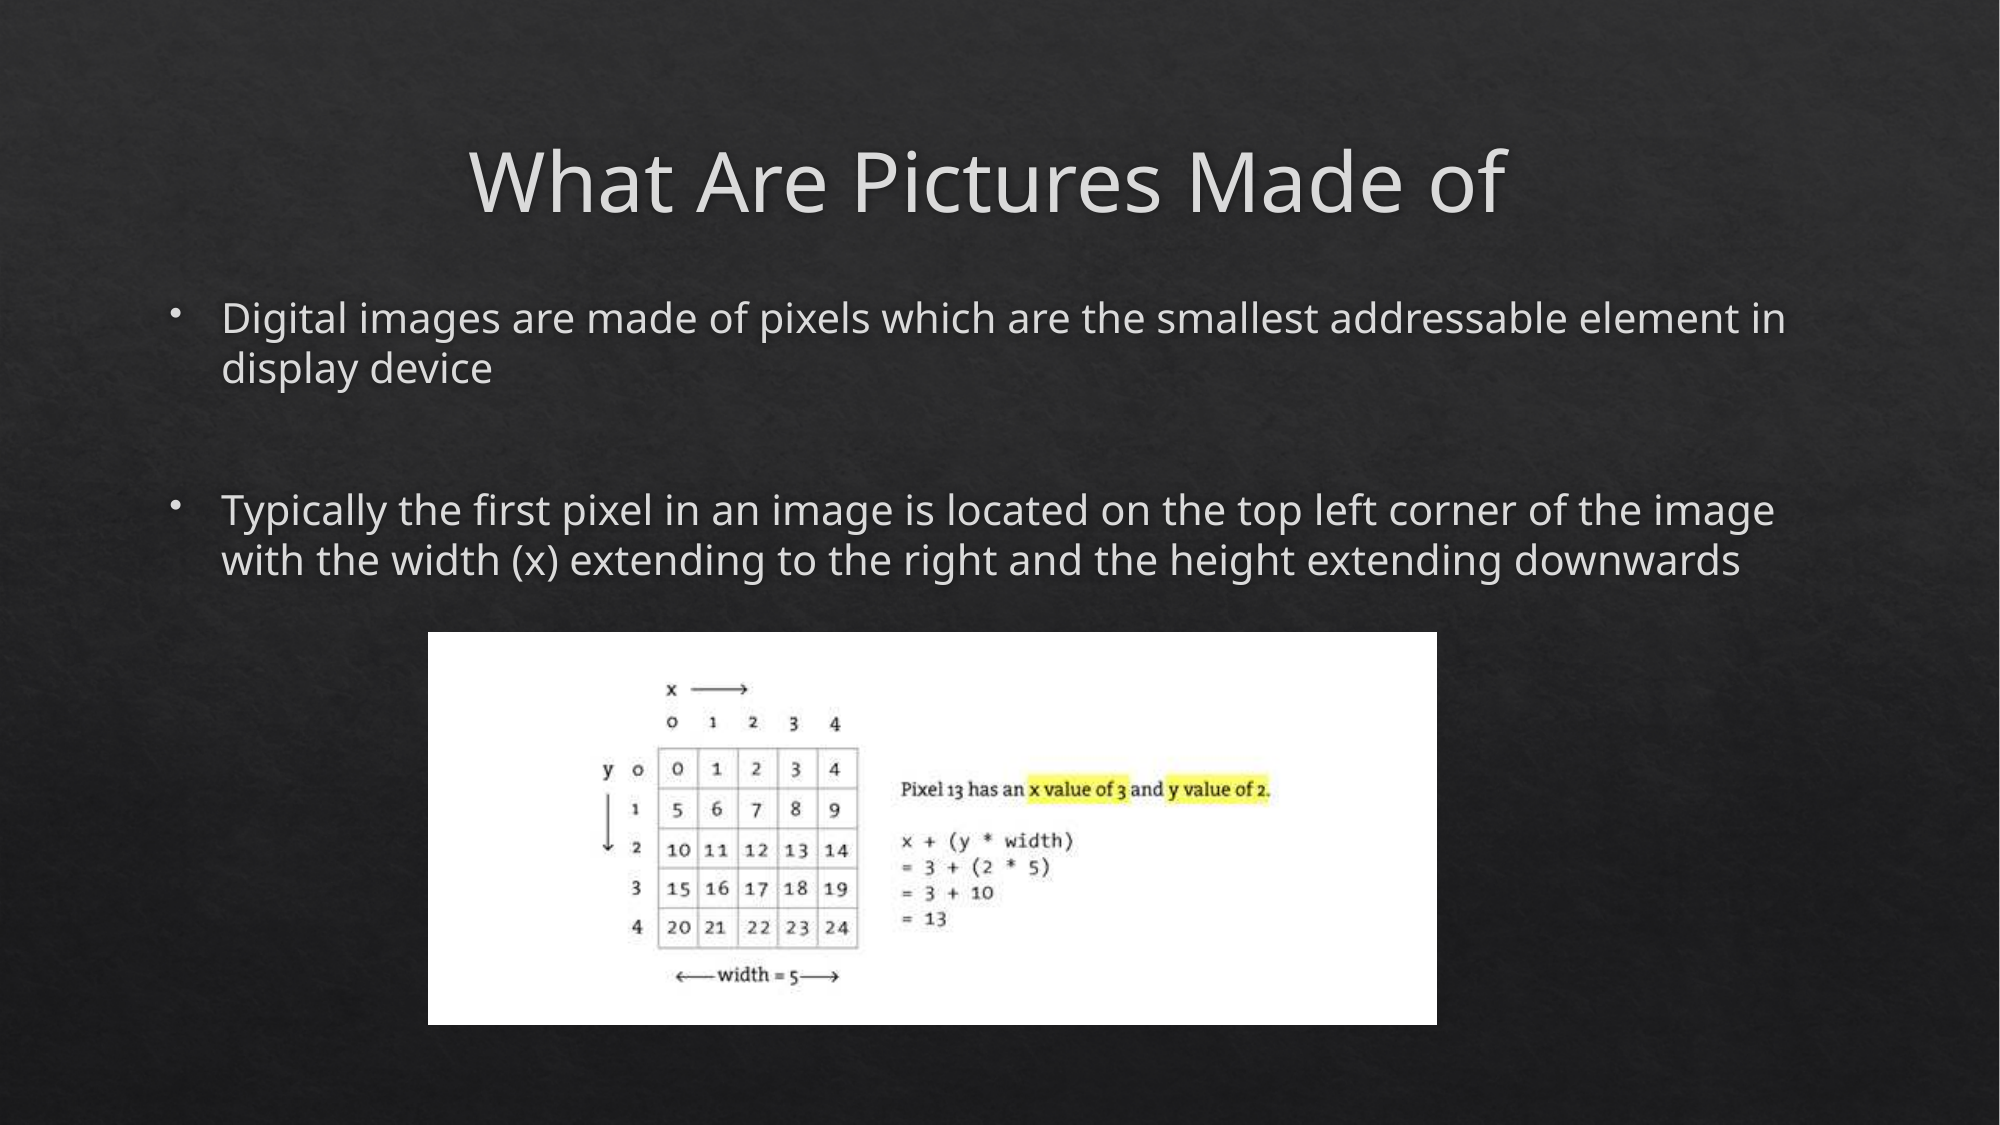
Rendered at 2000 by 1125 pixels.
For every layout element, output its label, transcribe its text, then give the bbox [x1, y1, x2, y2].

picture [428, 632, 1437, 1026]
title What Are Pictures Made of [149, 99, 1848, 260]
list Digital images are made of pixels which are the smallest addressable element in display device Typically the first pixel in an image is located on the top left corner of the image with the width (x) extending to the right and the height extending downwards [149, 284, 1848, 950]
